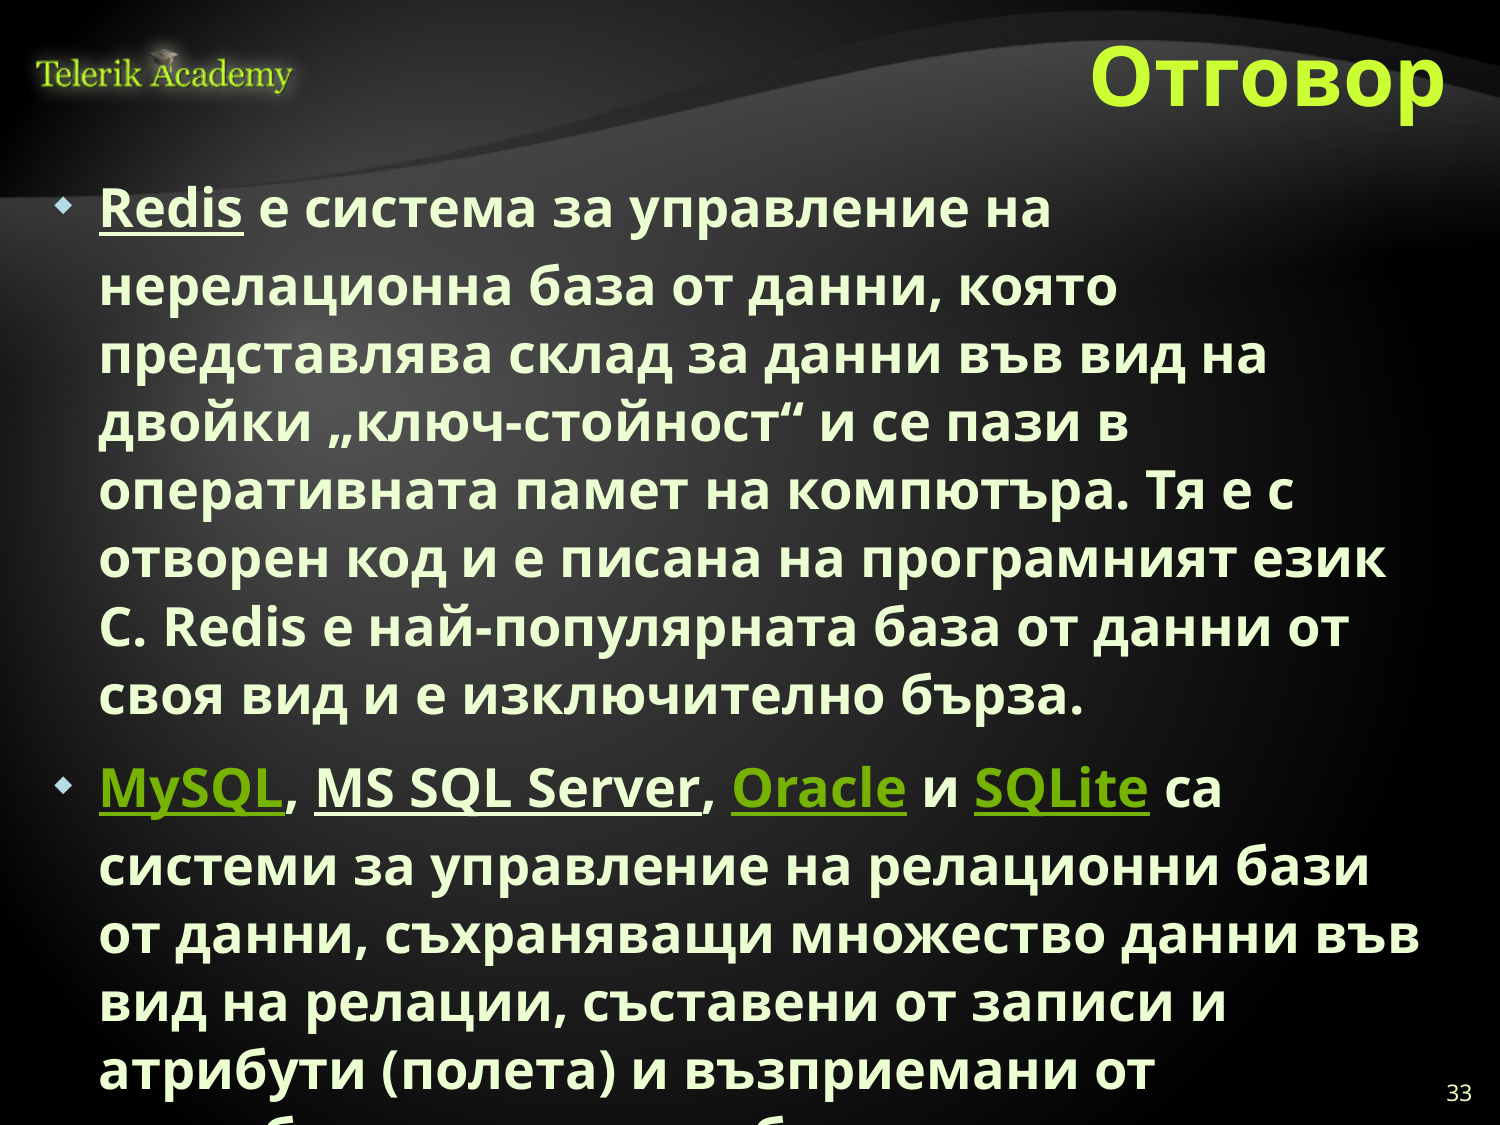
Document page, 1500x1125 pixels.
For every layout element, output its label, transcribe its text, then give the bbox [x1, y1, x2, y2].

slide_number 33 [1412, 1074, 1488, 1113]
title Отговор [300, 12, 1463, 150]
list Redis е система за управление на нерелационна база от данни, която представлява склад за данни във вид на двойки „ключ-стойност“ и се пази в оперативната памет на компютъра. Тя е с отворен код и е писана на програмният език C. Redis е най-популярната база от данни от своя вид и е изключително бърза. MySQL, MS SQL Server, Oracle и SQLite са системи за управление на релационни бази от данни, съхраняващи множество данни във вид на релации, съставени от записи и атрибути (полета) и възприемани от потребителите като таблици. [37, 162, 1463, 1088]
picture [0, 0, 1500, 1125]
